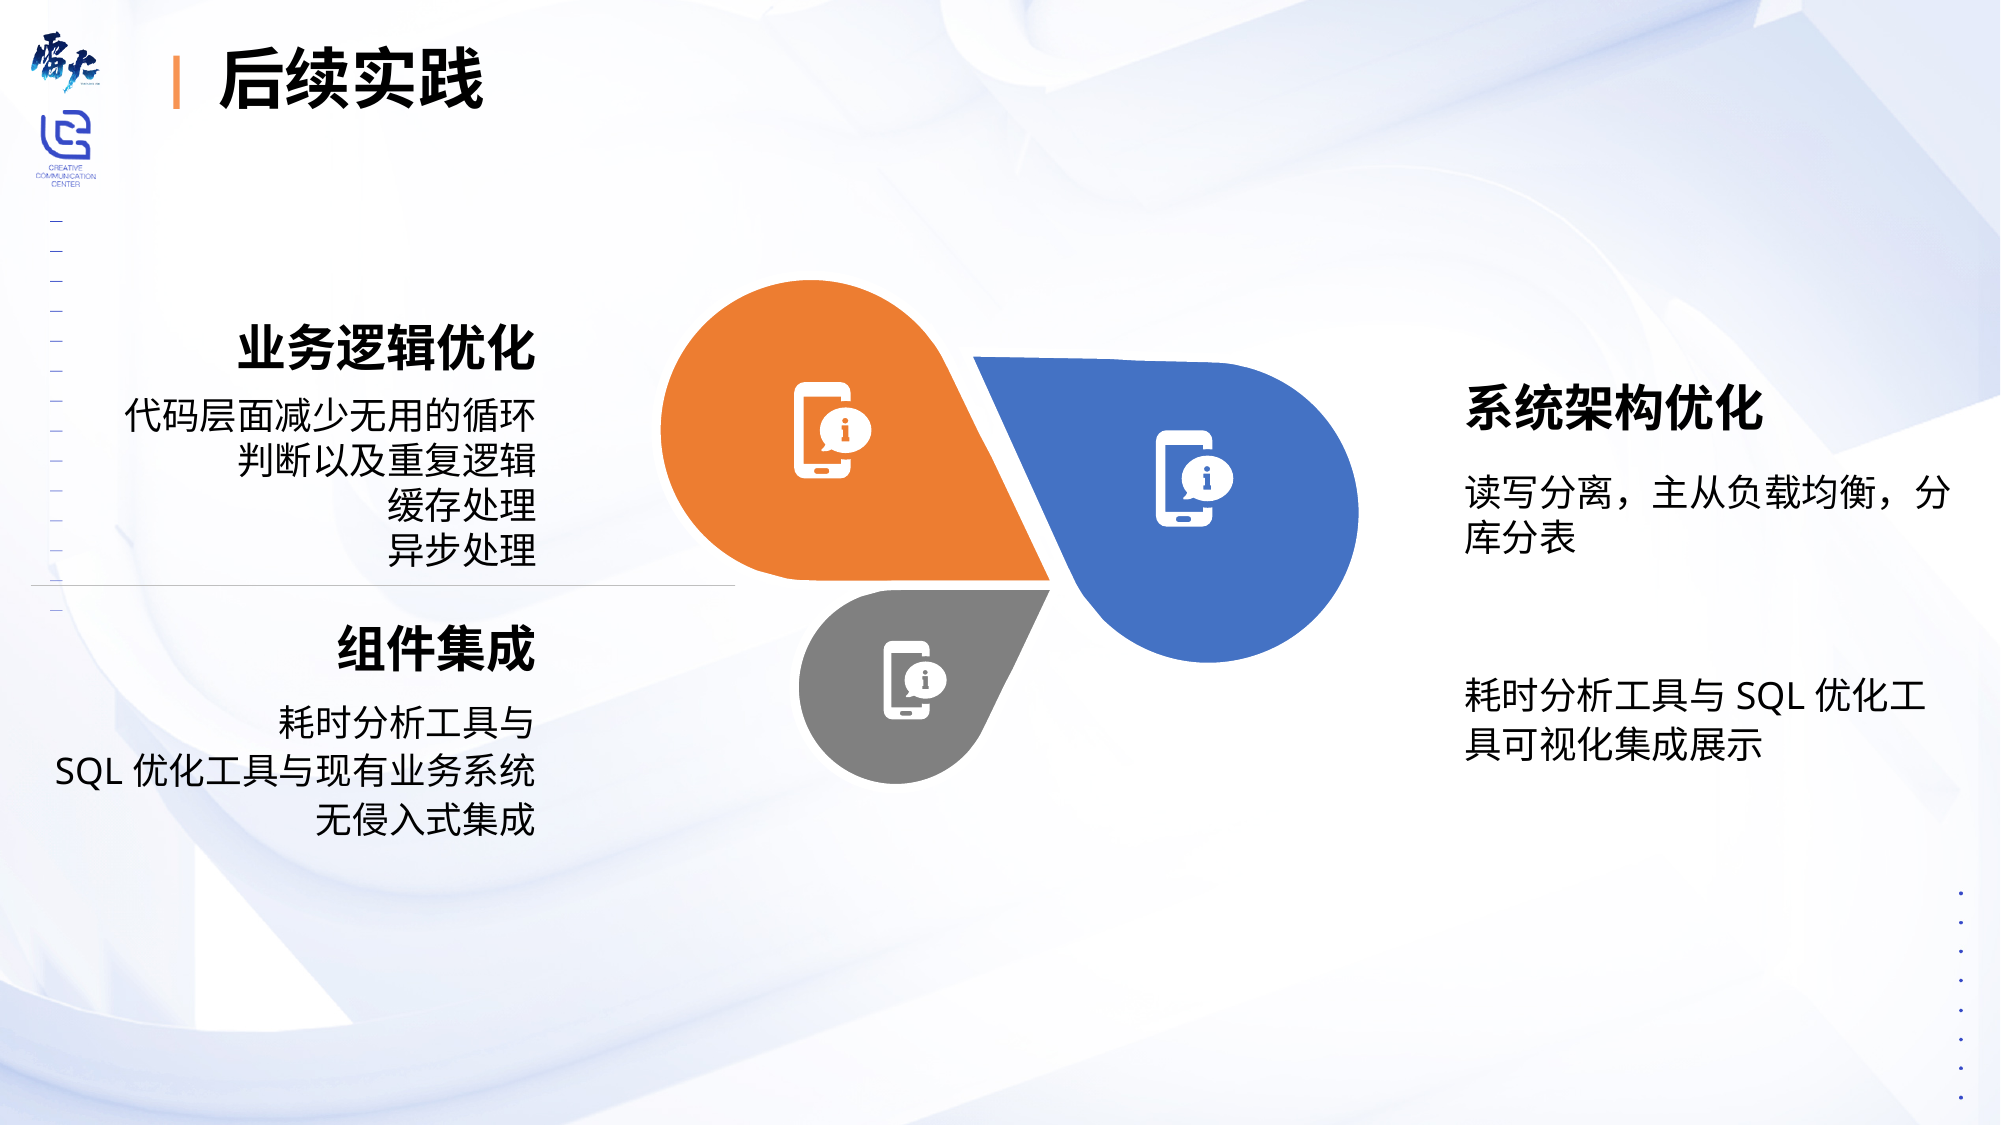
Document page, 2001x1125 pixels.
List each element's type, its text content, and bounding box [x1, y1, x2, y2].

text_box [31, 270, 1969, 855]
picture [0, 0, 2001, 1125]
text_box 后续实践 [203, 29, 1238, 125]
text_box [172, 55, 181, 110]
